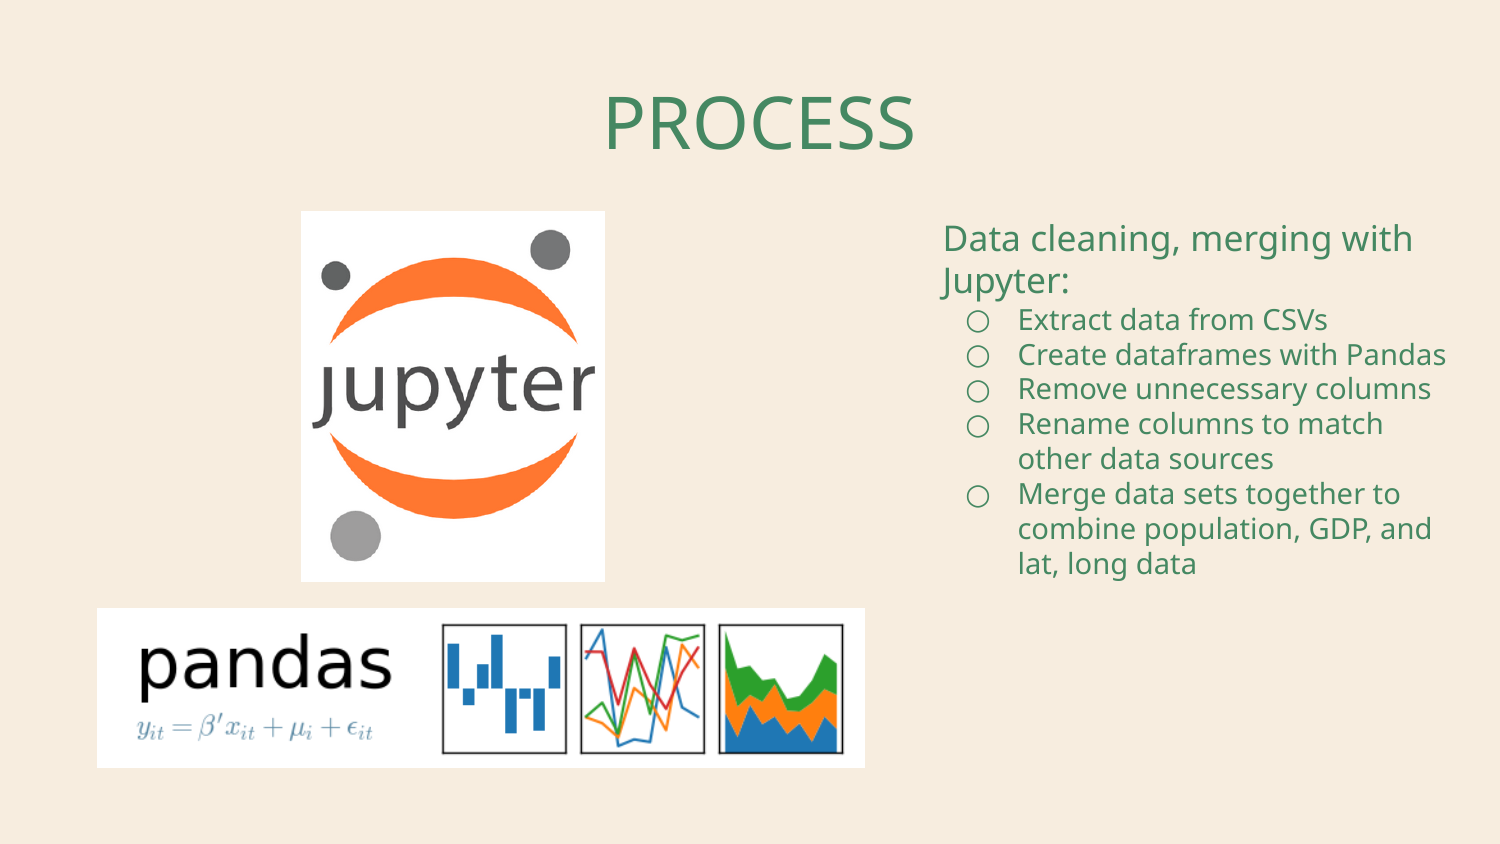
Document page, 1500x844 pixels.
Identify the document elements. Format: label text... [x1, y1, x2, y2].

title PROCESS [118, 72, 1382, 167]
picture [97, 607, 866, 769]
picture [300, 211, 605, 582]
text_box Data cleaning, merging with Jupyter: Extract data from CSVs Create dataframes with Pandas Remove unnecessary columns Rename columns to match other data sources Merge data sets together to combine population, GDP, and lat, long data [852, 200, 1474, 641]
